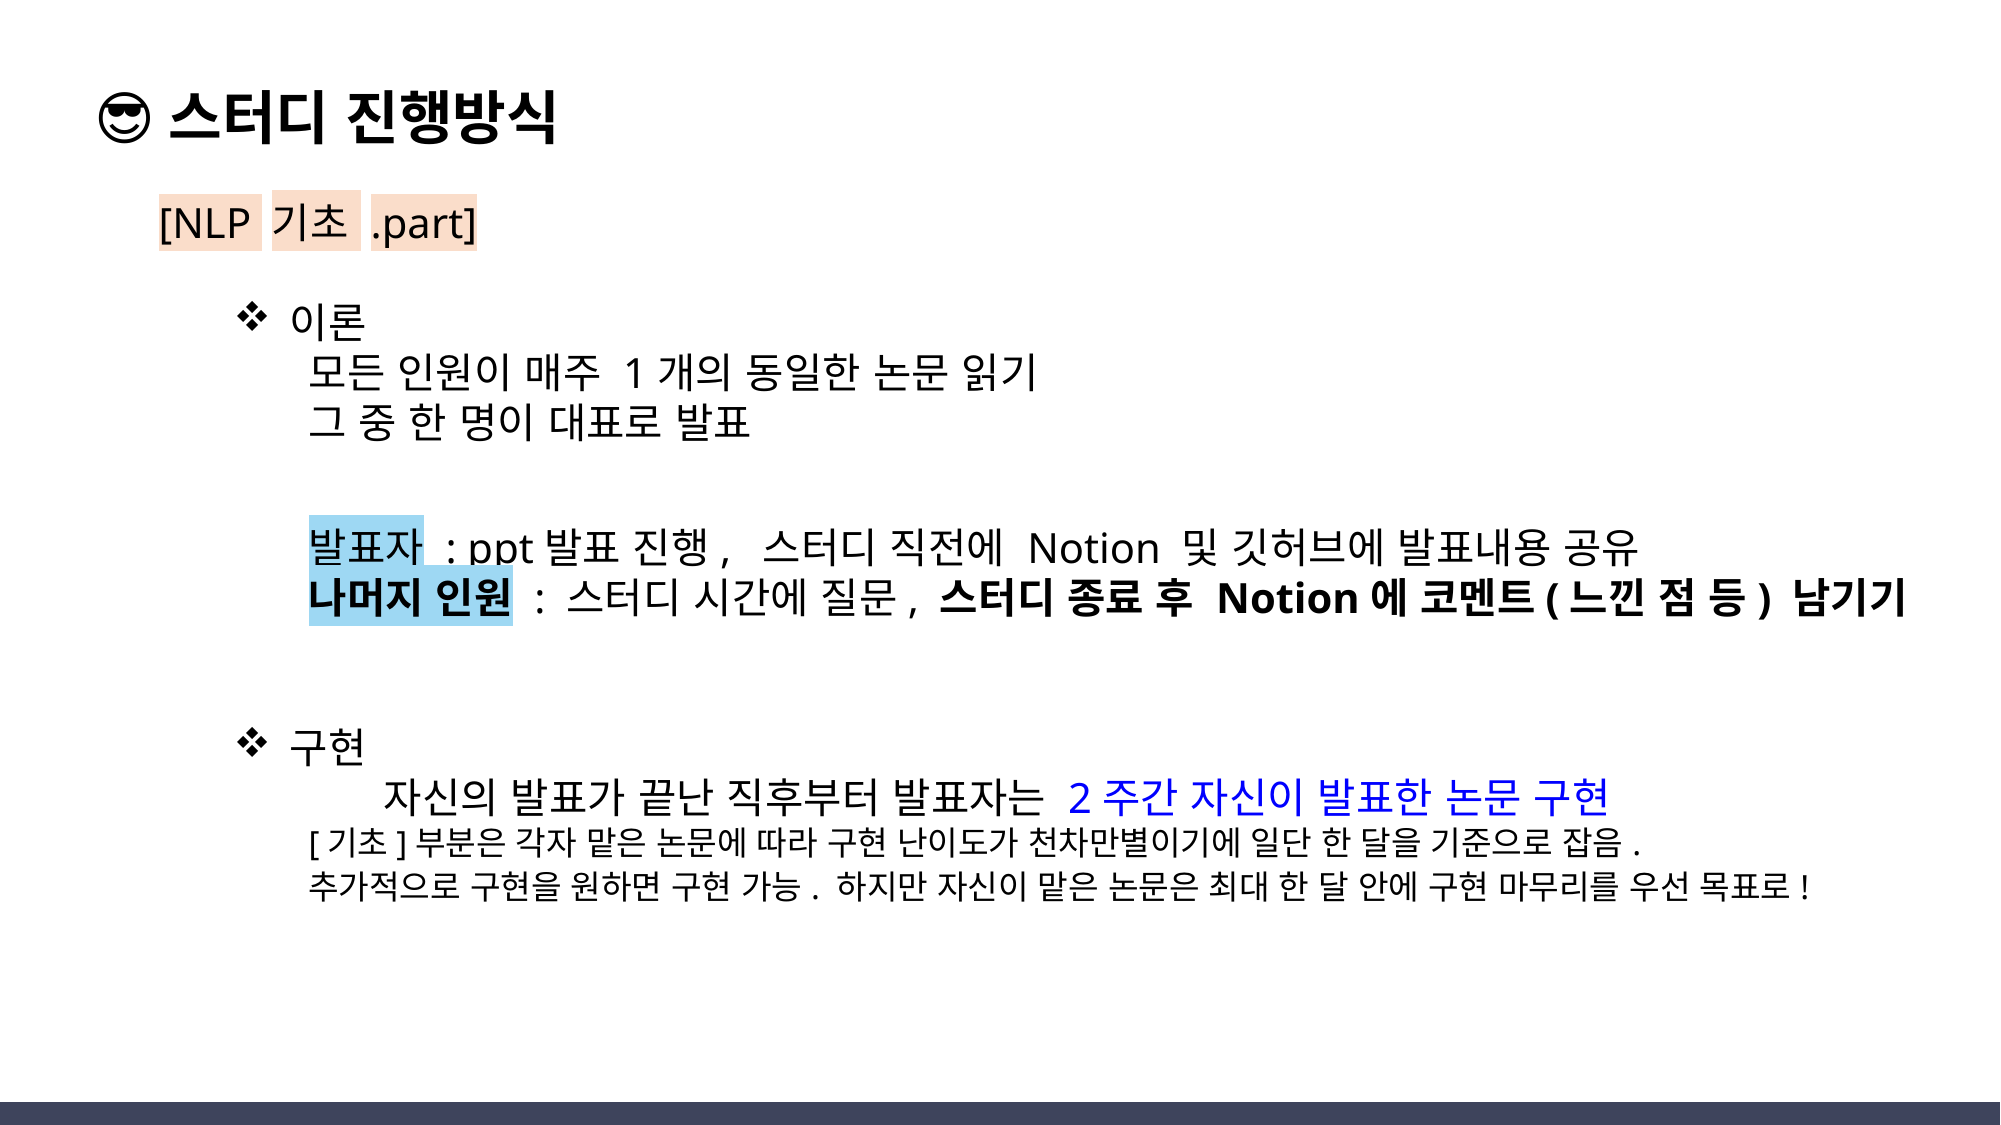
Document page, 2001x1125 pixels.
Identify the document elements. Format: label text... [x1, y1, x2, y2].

text_box [NLP 기초 .part] 이론 모든 인원이 매주 1개의 동일한 논문 읽기 그 중 한 명이 대표로 발표 발표자 : ppt발표 진행, 스터디 직전에 Notion 및 깃허브에 발표내용 공유 나머지 인원 : 스터디 시간에 질문, 스터디 종료 후 Notion에 코멘트(느낀 점 등) 남기기 구현 자신의 발표가 끝난 직후부터 발표자는 2주간 자신이 발표한 논문 구현 [기초]부분은 각자 맡은 논문에 따라 구현 난이도가 천차만별이기에 일단 한 달을 기준으로 잡음. 추가적으로 구현을 원하면 구현 가능. 하지만 자신이 맡은 논문은 최대 한 달 안에 구현 마무리를 우선 목표로! [143, 189, 1932, 915]
text_box [0, 1101, 2000, 1125]
text_box 😎스터디 진행방식 [79, 38, 1416, 159]
